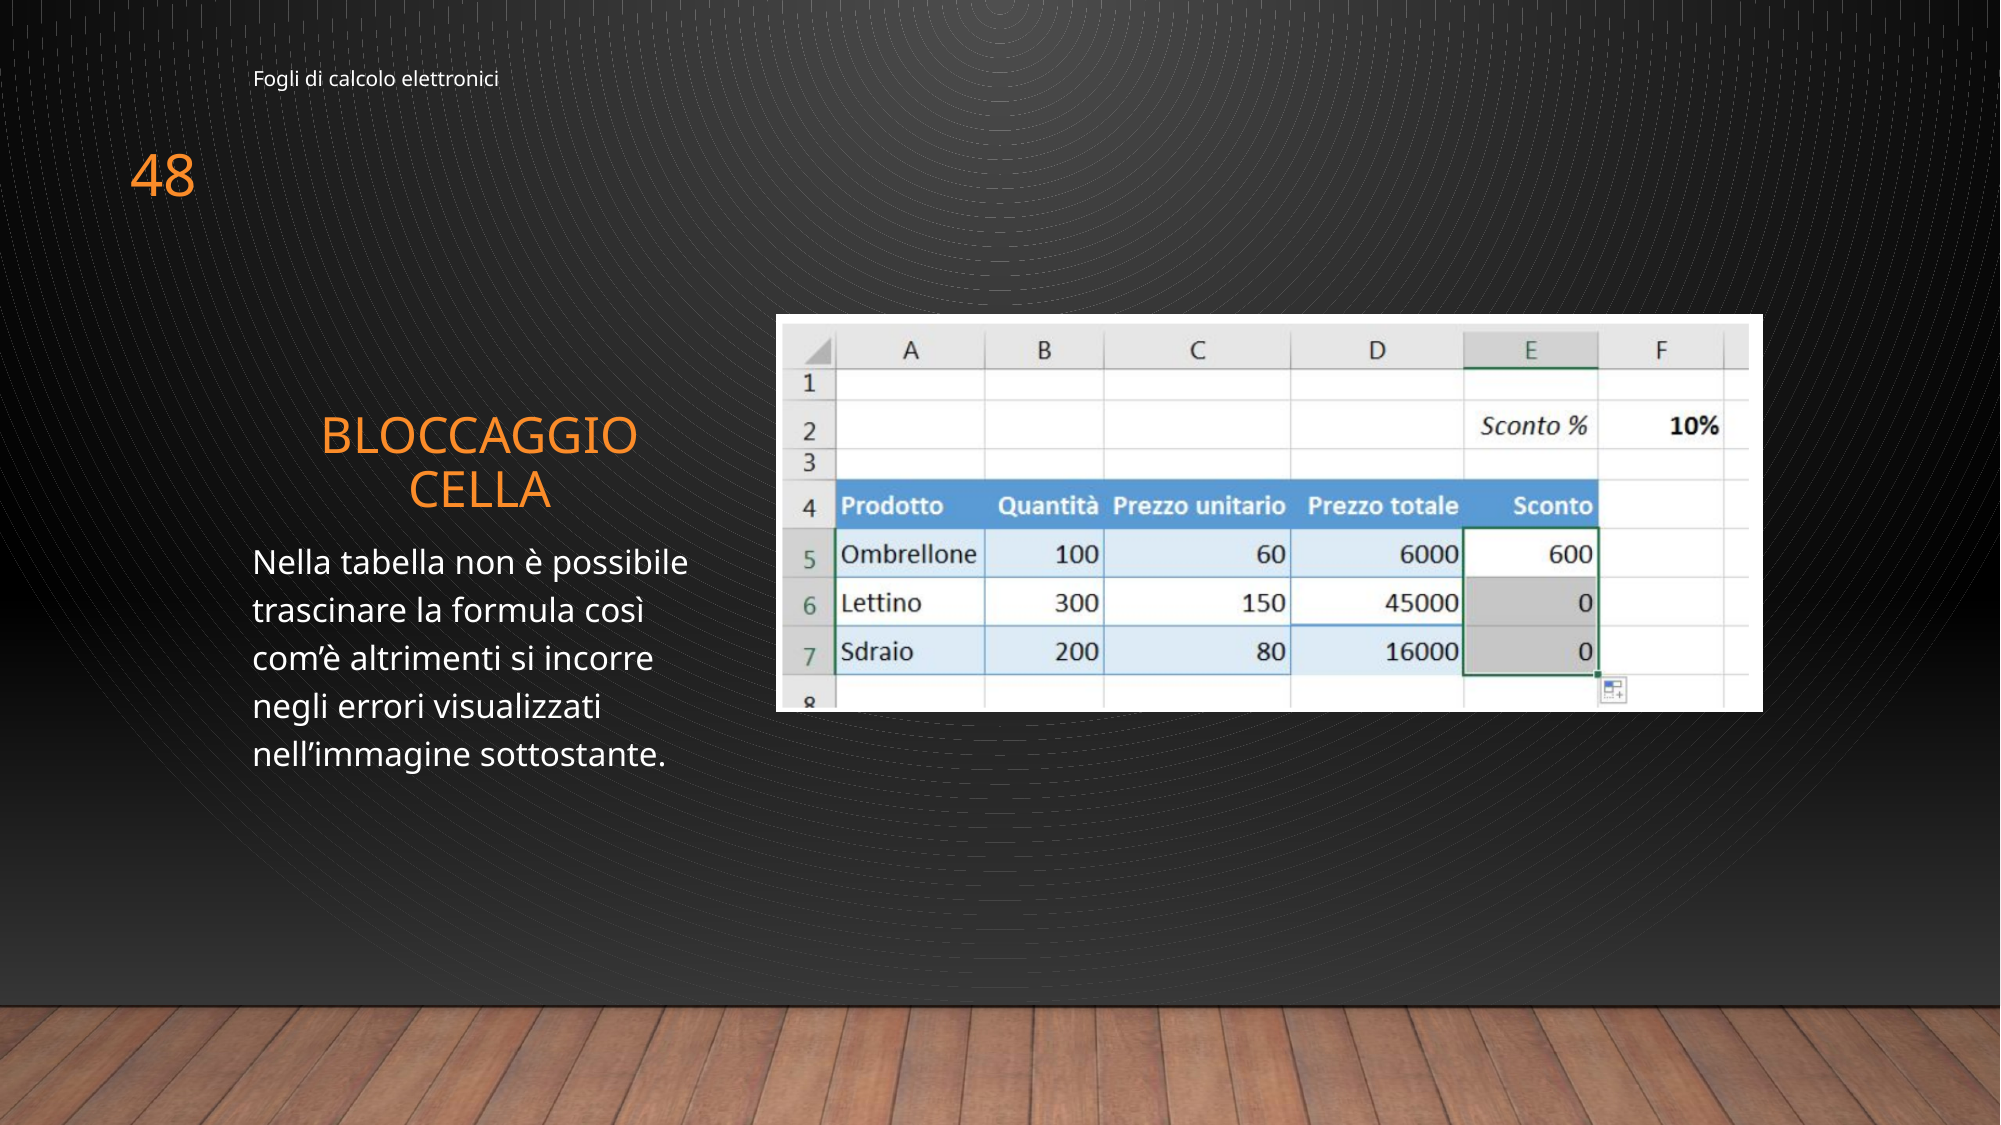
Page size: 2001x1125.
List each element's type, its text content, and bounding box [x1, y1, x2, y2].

title Bloccaggio cella [236, 131, 723, 525]
list Nella tabella non è possibile trascinare la formula così com’è altrimenti si incorre negli errori visualizzati nell’immagine sottostante. [236, 525, 723, 895]
slide_number 48 [78, 131, 212, 214]
footer Fogli di calcolo elettronici [238, 54, 1162, 105]
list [775, 313, 1763, 713]
picture [0, 1005, 2000, 1125]
